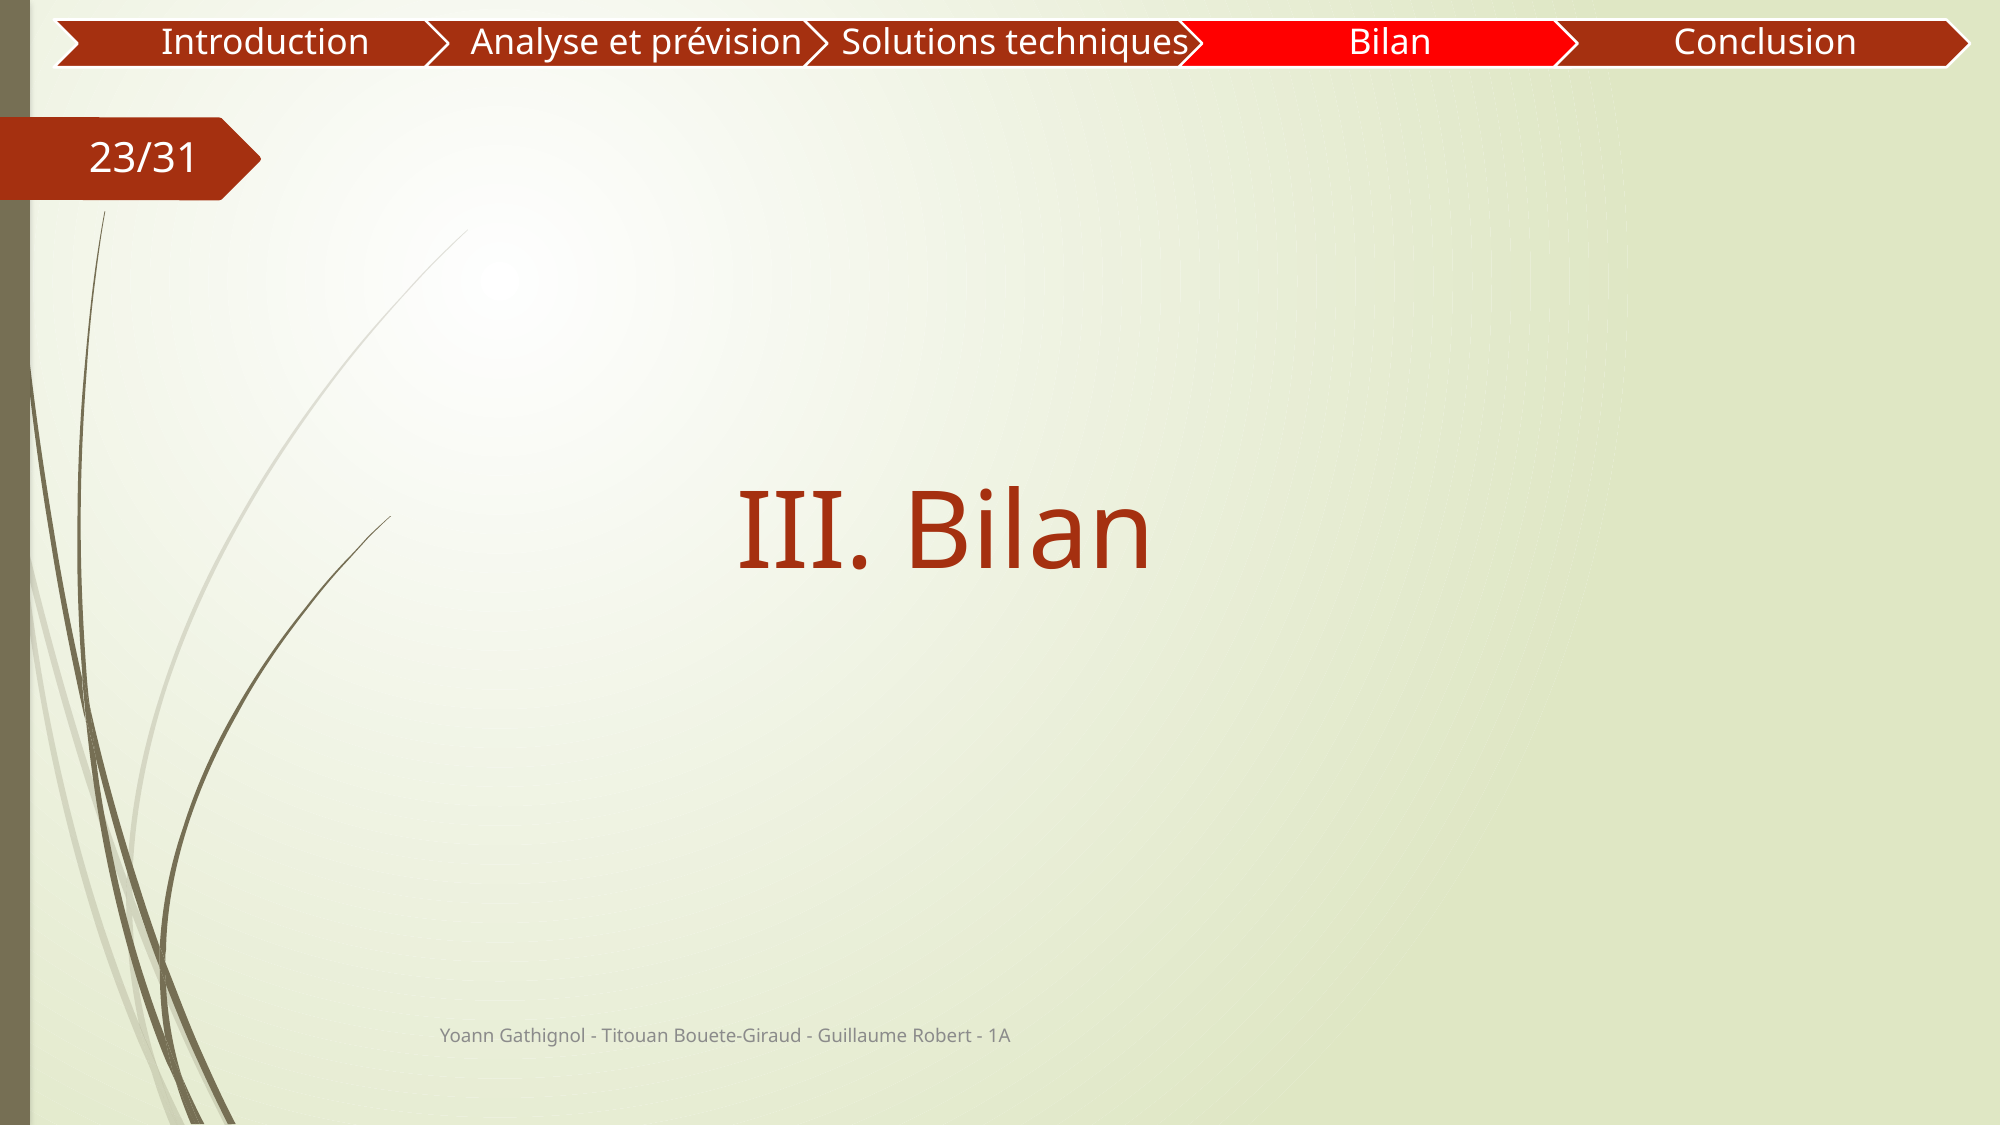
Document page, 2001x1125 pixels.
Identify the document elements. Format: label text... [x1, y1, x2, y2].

footer Yoann Gathignol - Titouan Bouete-Giraud - Guillaume Robert - 1A [424, 1006, 1675, 1067]
title III. Bilan [721, 452, 2000, 663]
slide_number 23/31 [50, 129, 216, 190]
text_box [53, 19, 1971, 68]
